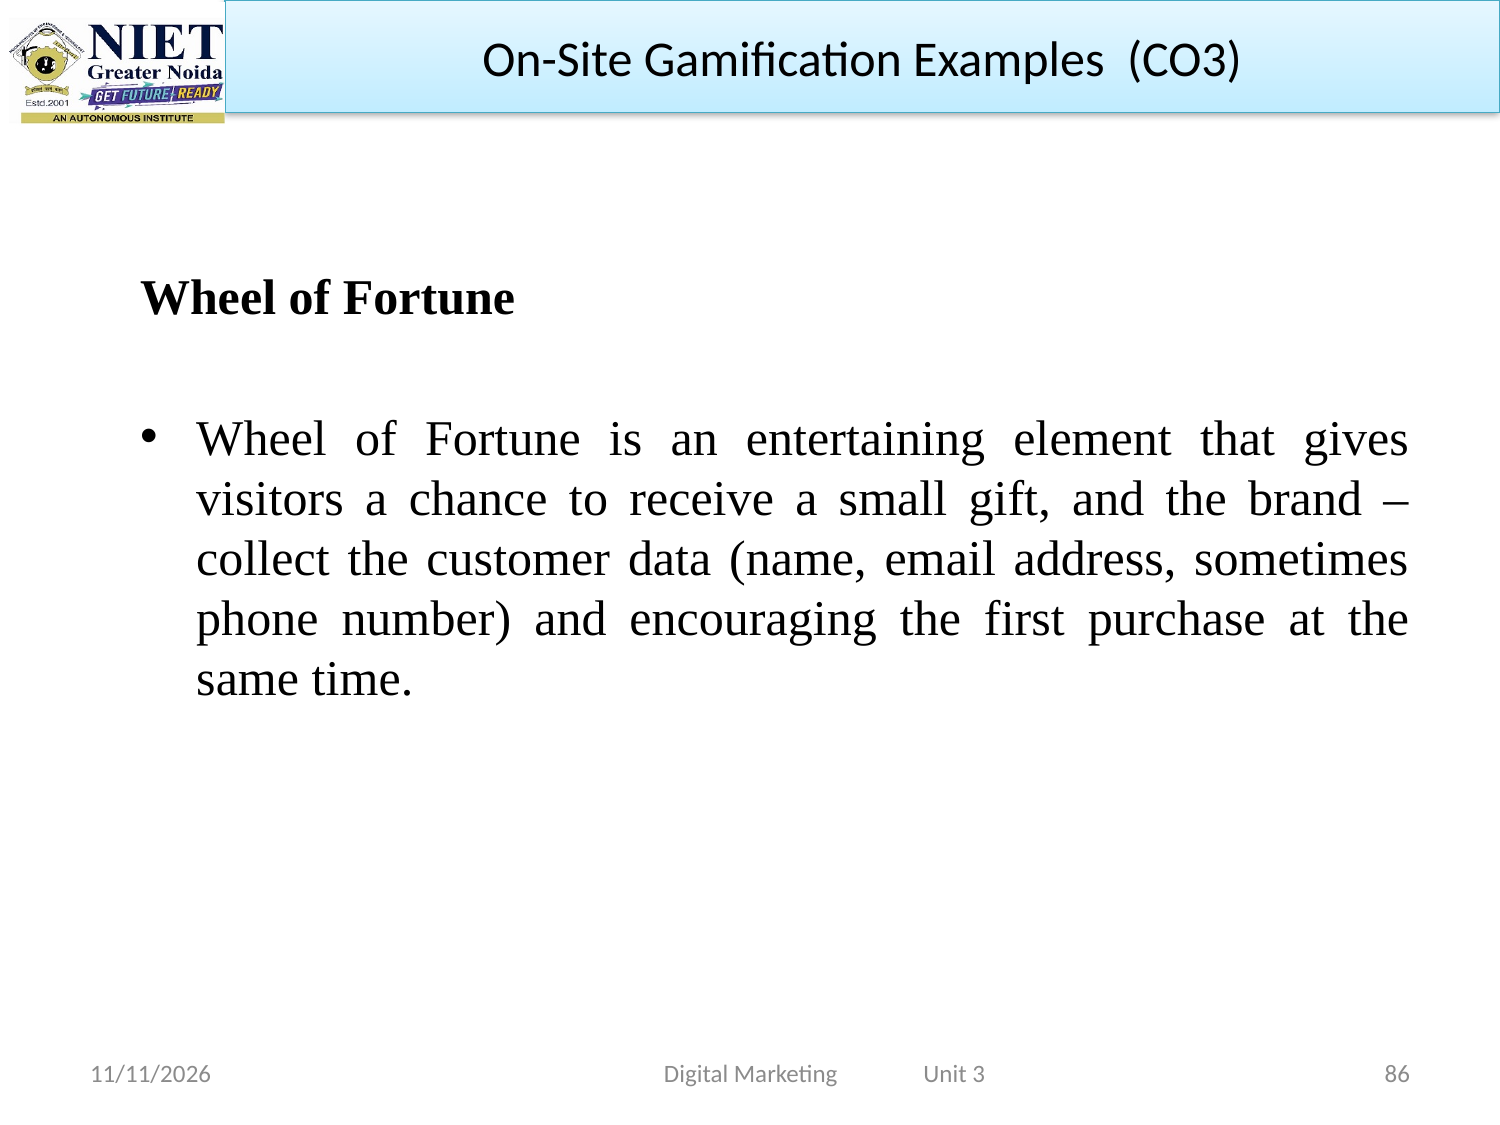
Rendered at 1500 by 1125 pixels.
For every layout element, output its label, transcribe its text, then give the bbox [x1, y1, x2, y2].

footer Digital Marketing Unit 3 [412, 1042, 1074, 1103]
list Wheel of Fortune Wheel of Fortune is an entertaining element that gives visitors a chance to receive a small gift, and the brand – collect the customer data (name, email address, sometimes phone number) and encouraging the first purchase at the same time. [125, 149, 1425, 975]
slide_number 86 [1074, 1042, 1425, 1103]
slide_number 28-May-24 [75, 1042, 412, 1103]
picture [9, 1, 226, 153]
text_box On-Site Gamification Examples (CO3) [224, 0, 1500, 113]
